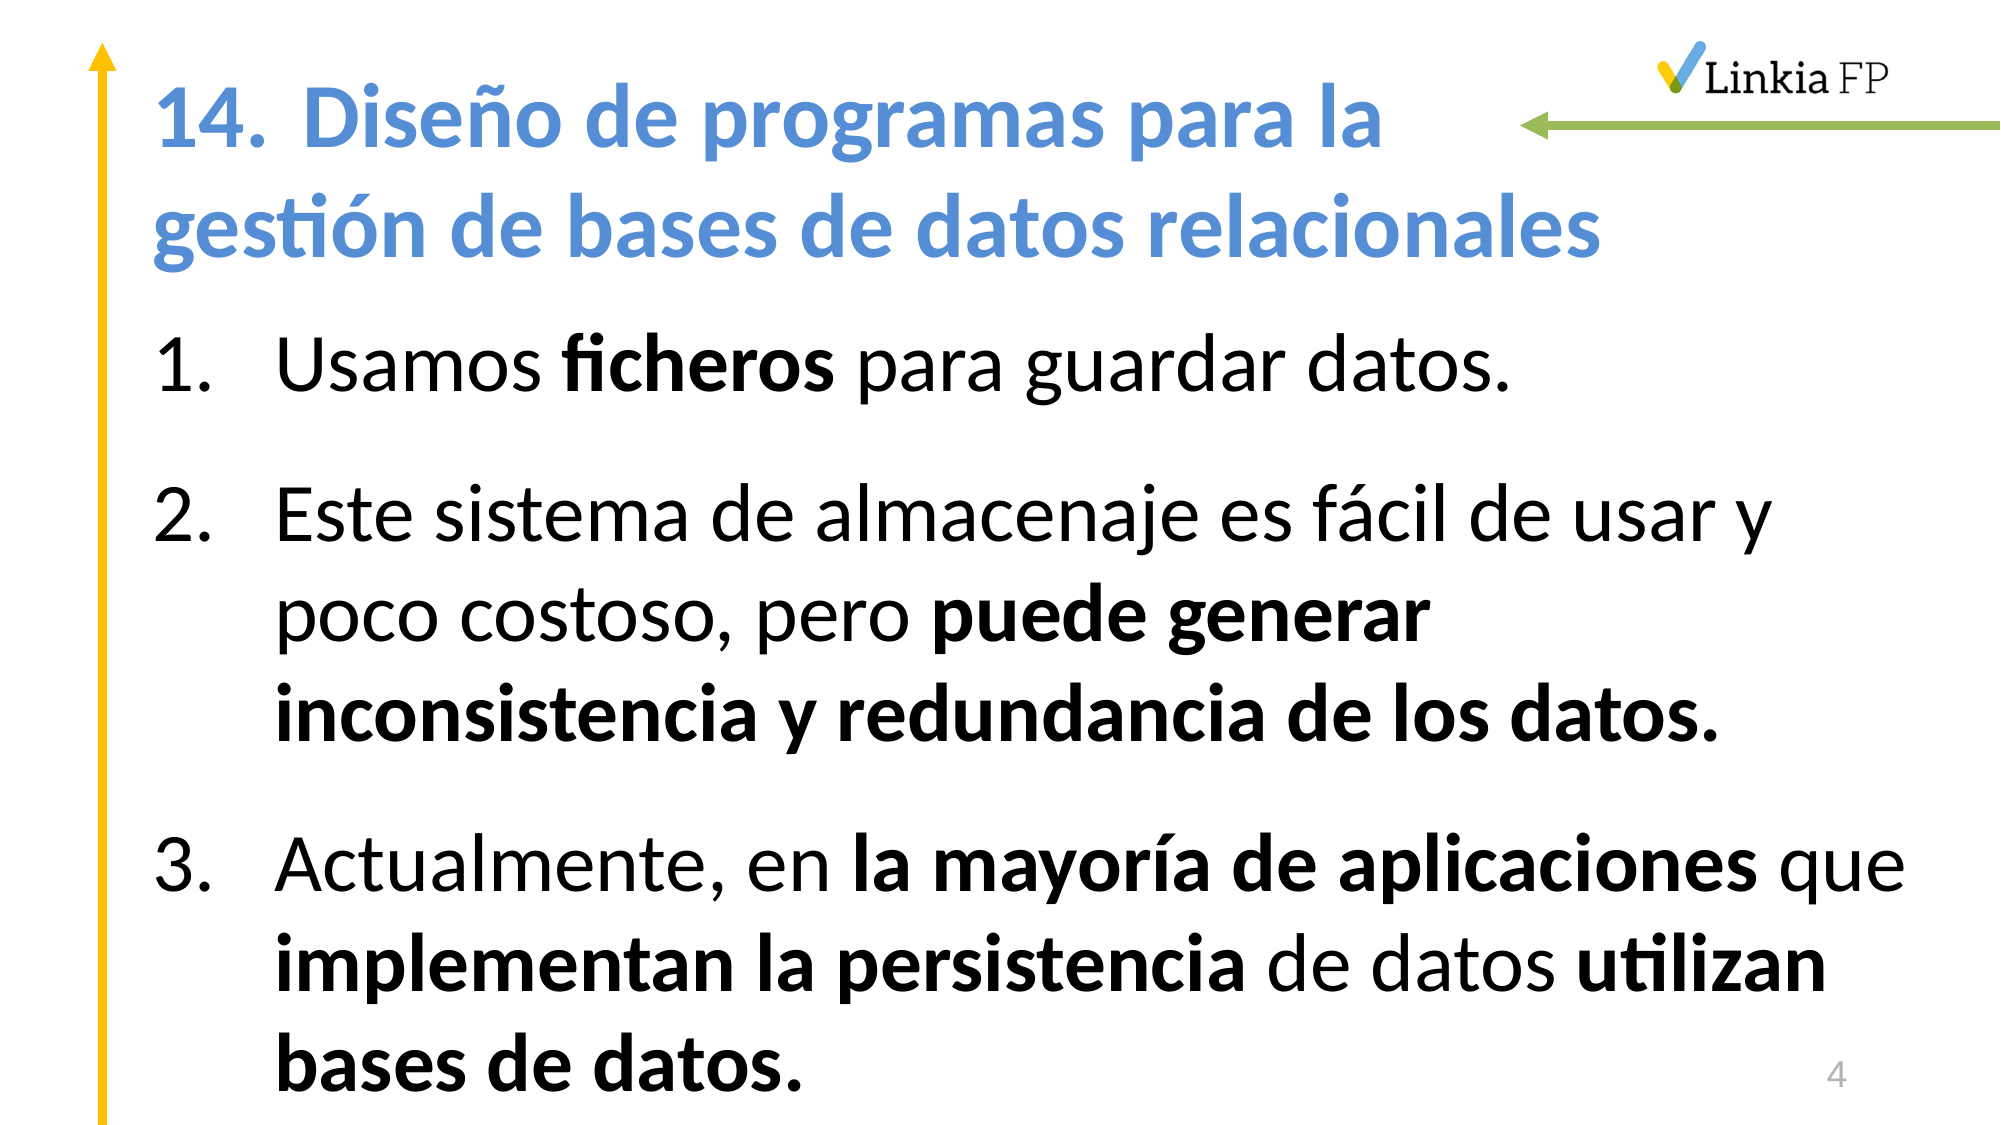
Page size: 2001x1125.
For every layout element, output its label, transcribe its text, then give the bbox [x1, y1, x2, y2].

title 14. Diseño de programas para la gestión de bases de datos relacionales [137, 101, 1945, 231]
slide_number 4 [1412, 1042, 1863, 1103]
picture [1649, 39, 1900, 95]
list Usamos ficheros para guardar datos. Este sistema de almacenaje es fácil de usar y poco costoso, pero puede generar inconsistencia y redundancia de los datos. Actualmente, en la mayoría de aplicaciones que implementan la persistencia de datos utilizan bases de datos. [137, 300, 1945, 1116]
